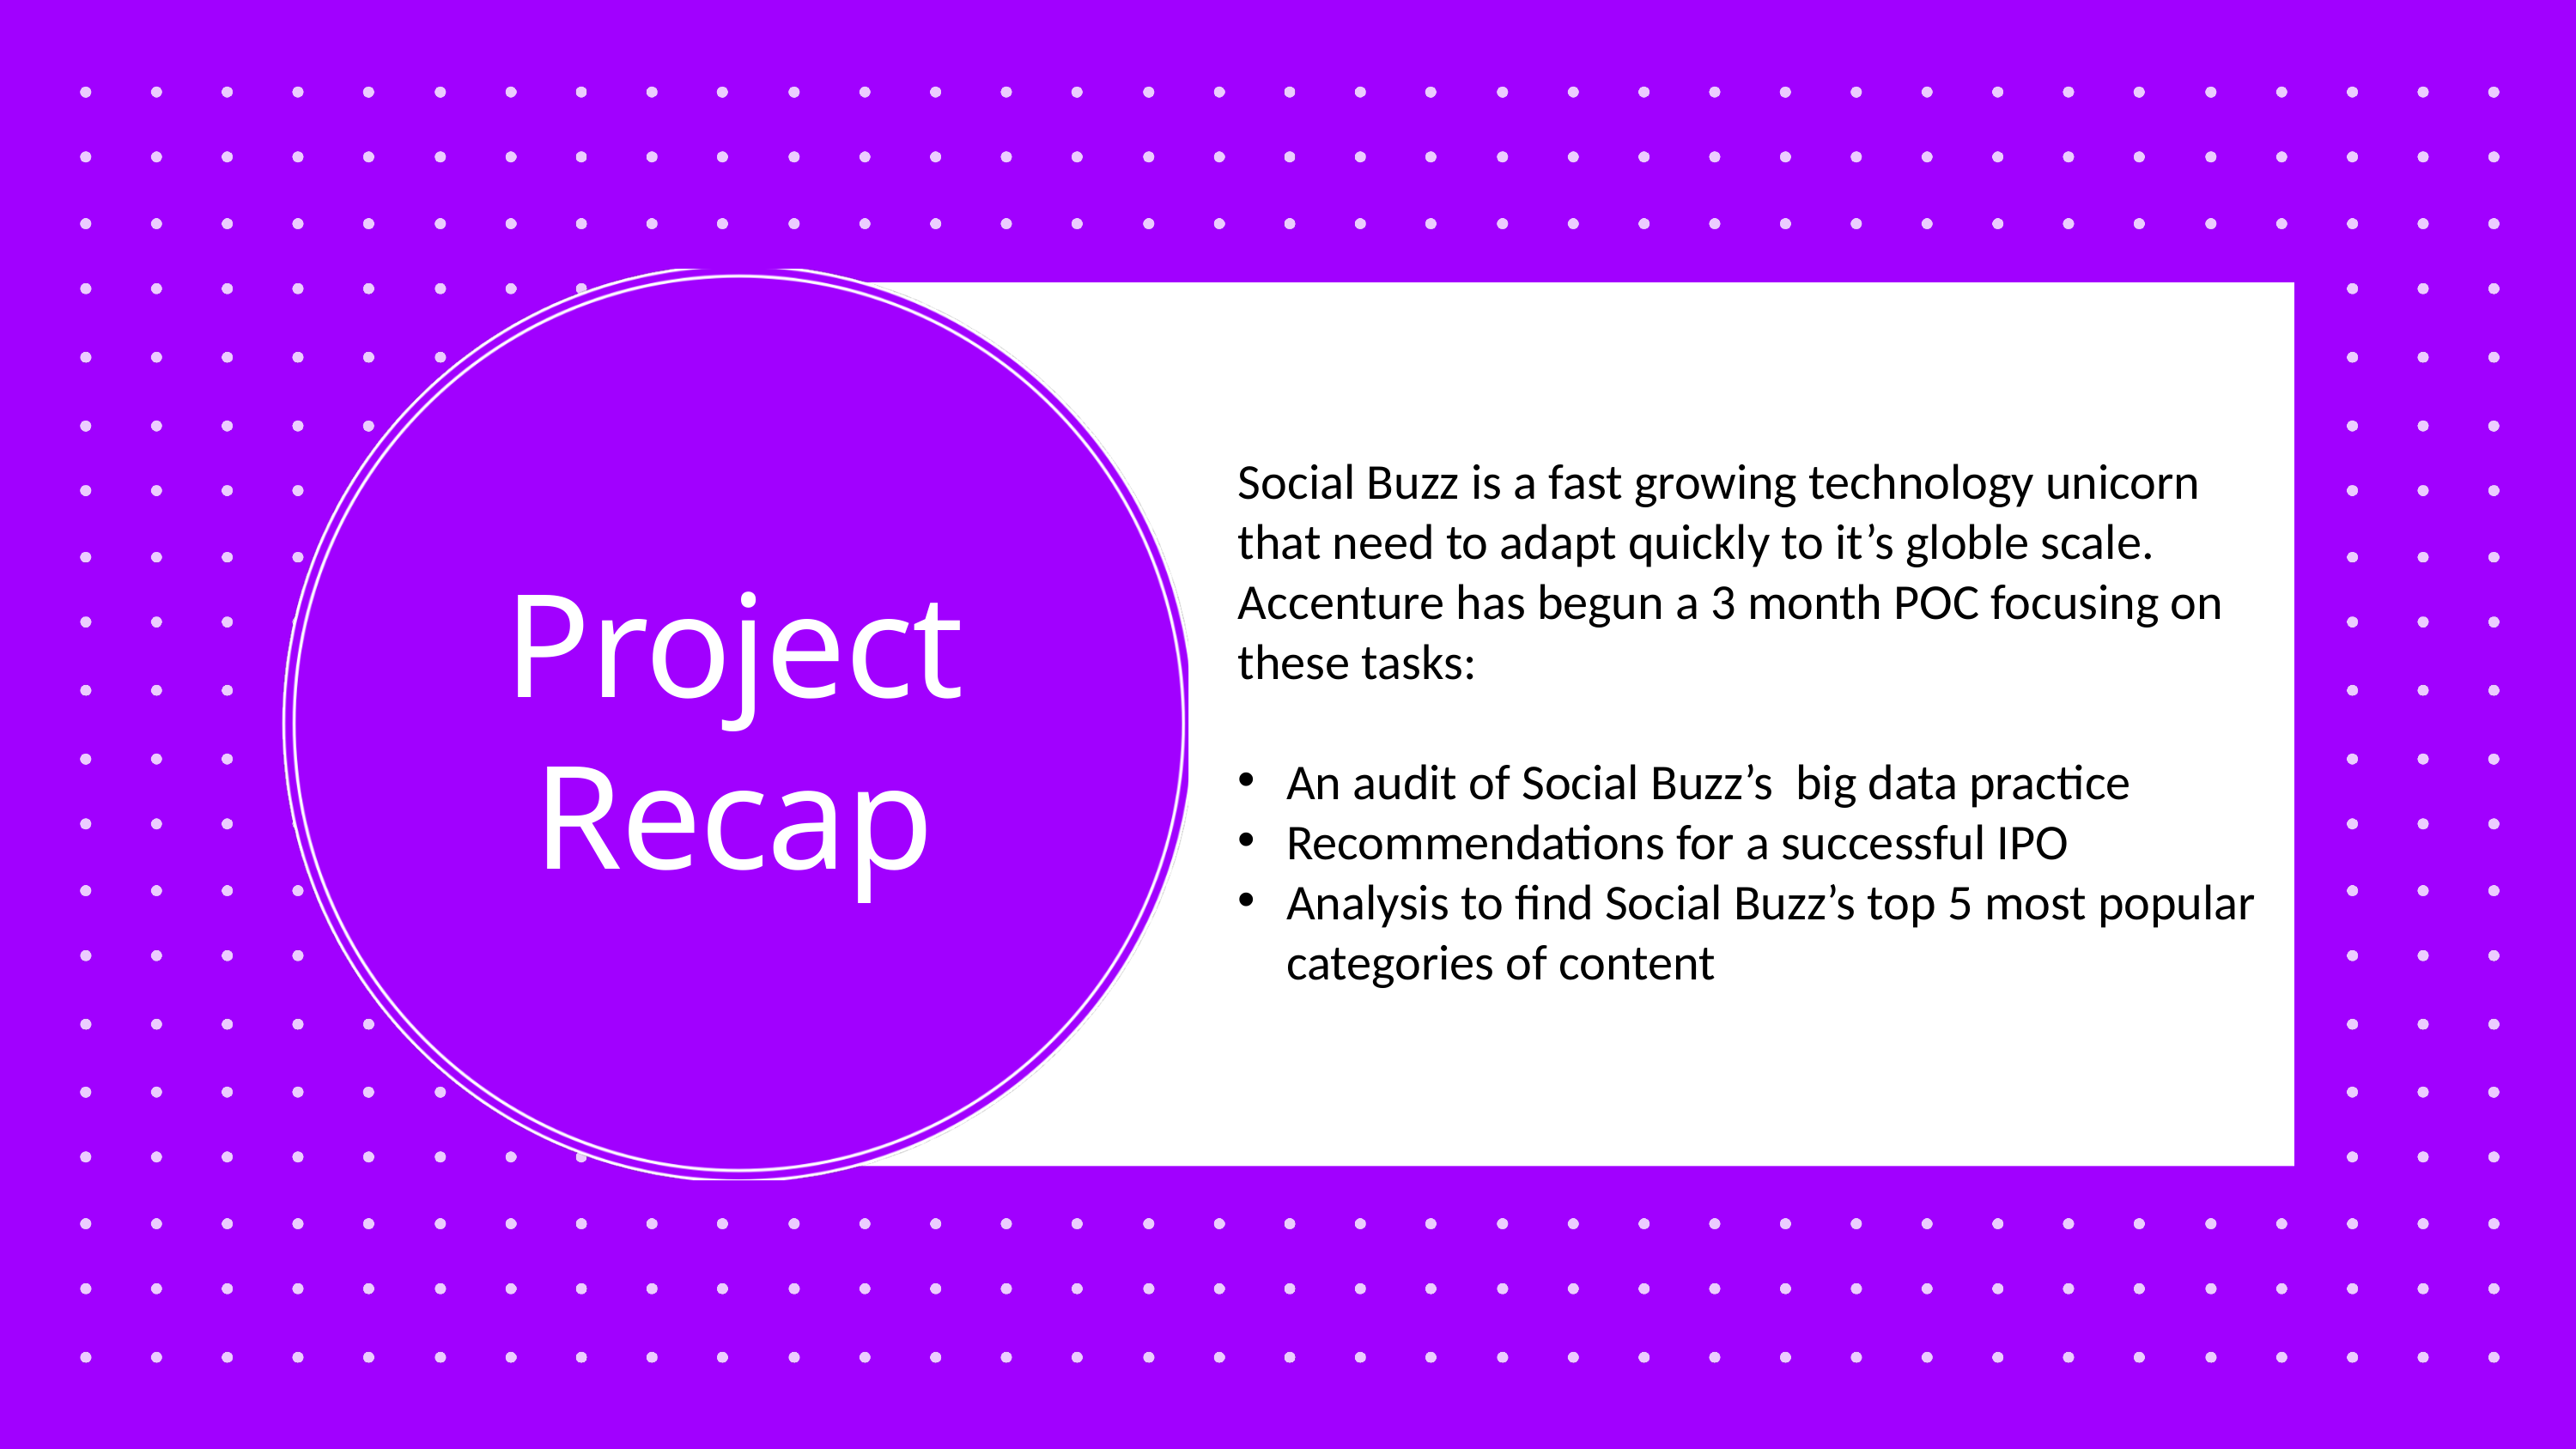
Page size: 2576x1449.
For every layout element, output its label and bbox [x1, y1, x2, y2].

text_box [72, 82, 2504, 1367]
picture [278, 268, 1189, 1180]
